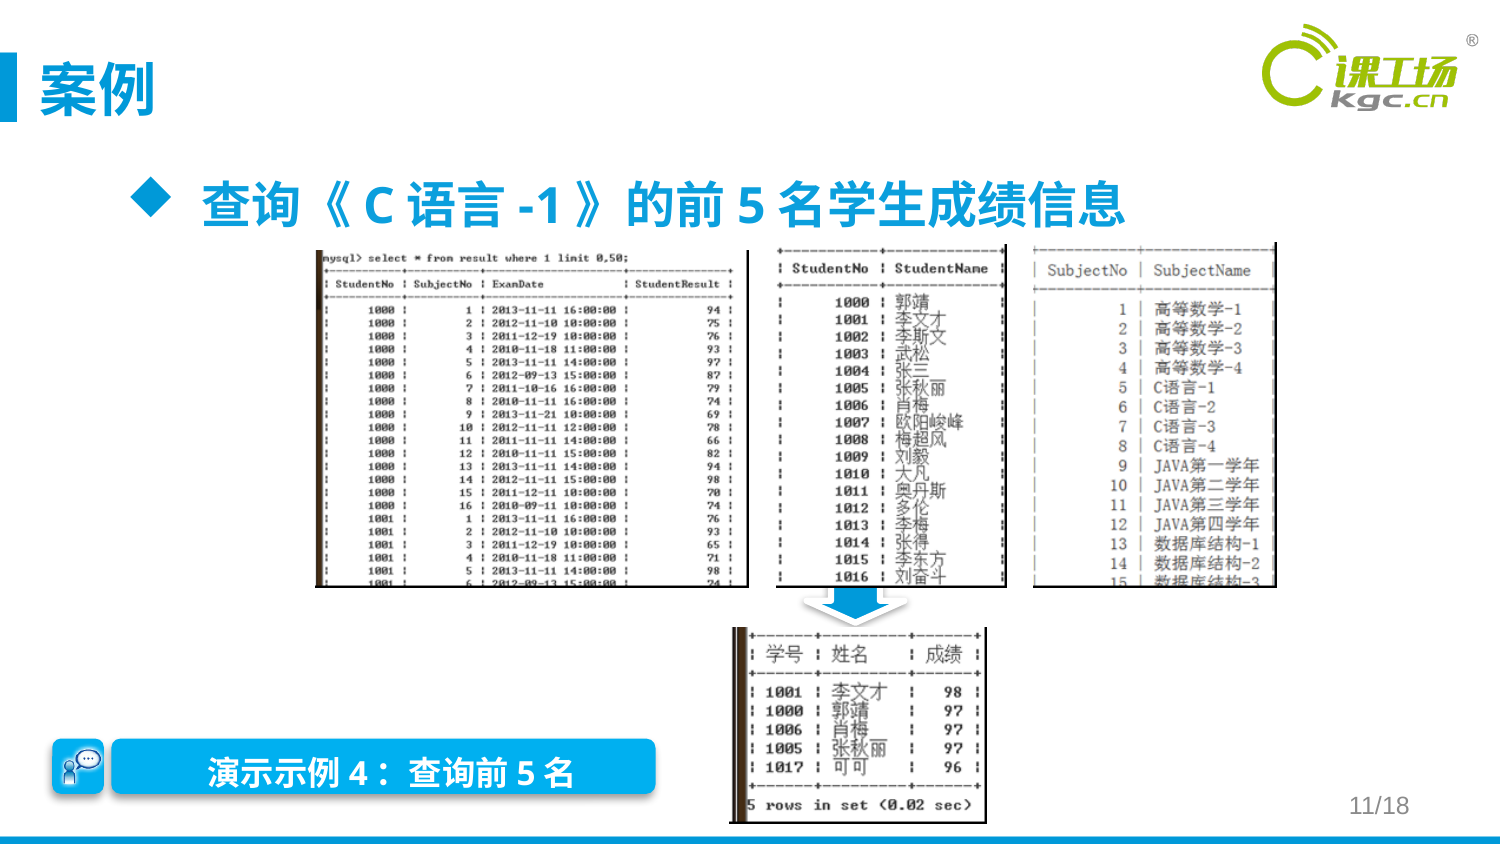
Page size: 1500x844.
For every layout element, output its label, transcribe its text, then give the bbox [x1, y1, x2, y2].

title 案例 [39, 33, 1383, 151]
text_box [776, 244, 1007, 588]
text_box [728, 627, 987, 824]
text_box [803, 595, 908, 625]
picture [0, 0, 1500, 836]
slide_number 11/18 [1074, 782, 1425, 828]
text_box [315, 250, 749, 588]
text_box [1033, 242, 1277, 588]
list 查询《C语言-1》的前5名学生成绩信息 [110, 166, 1385, 724]
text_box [51, 738, 656, 801]
